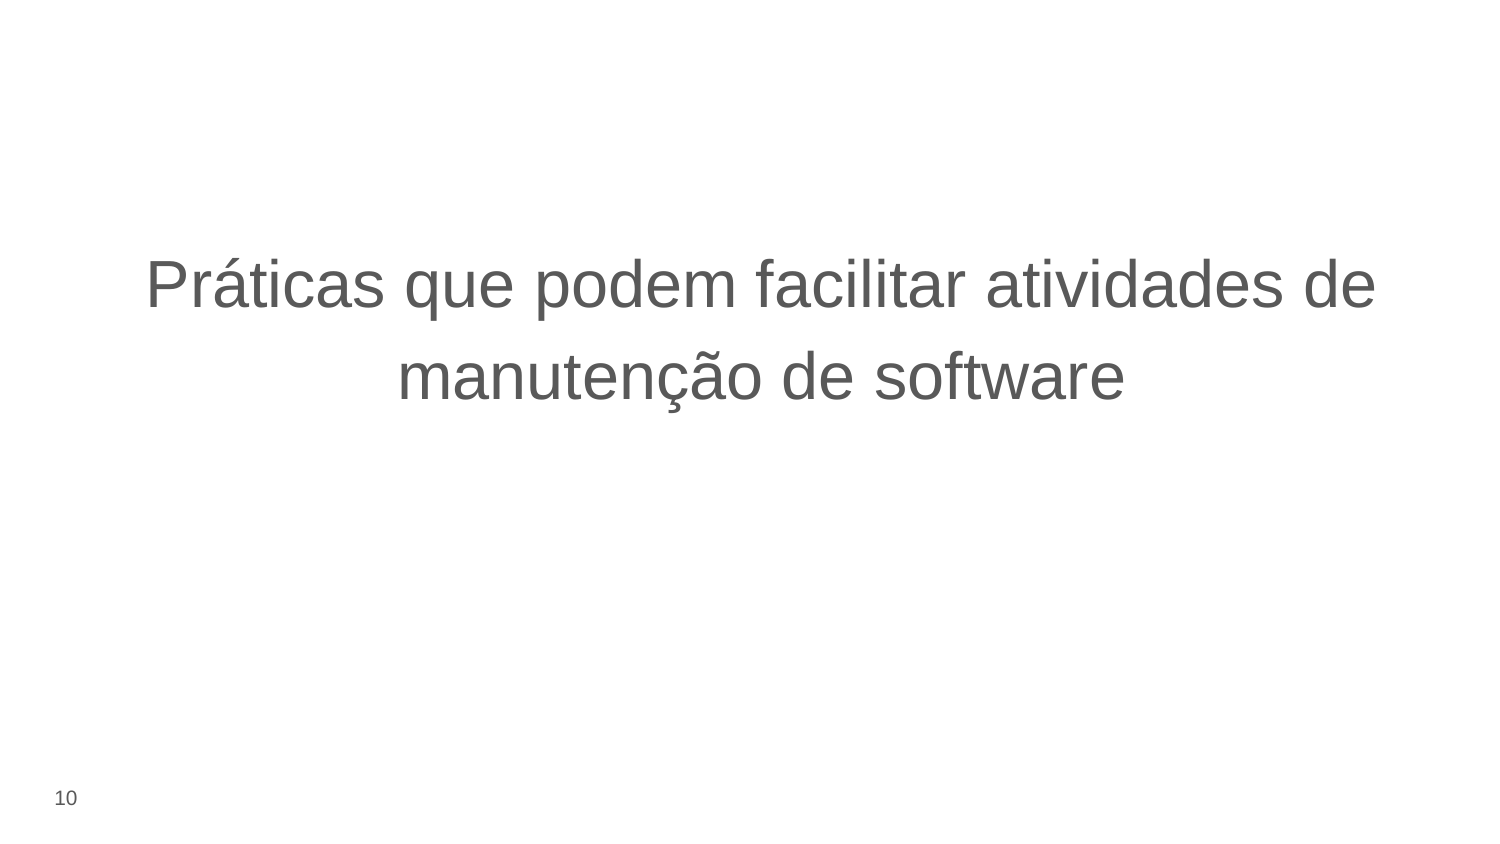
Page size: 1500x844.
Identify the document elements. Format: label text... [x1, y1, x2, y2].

slide_number ‹#› [2, 764, 93, 830]
list Práticas que podem facilitar atividades de manutenção de software [51, 214, 1474, 314]
